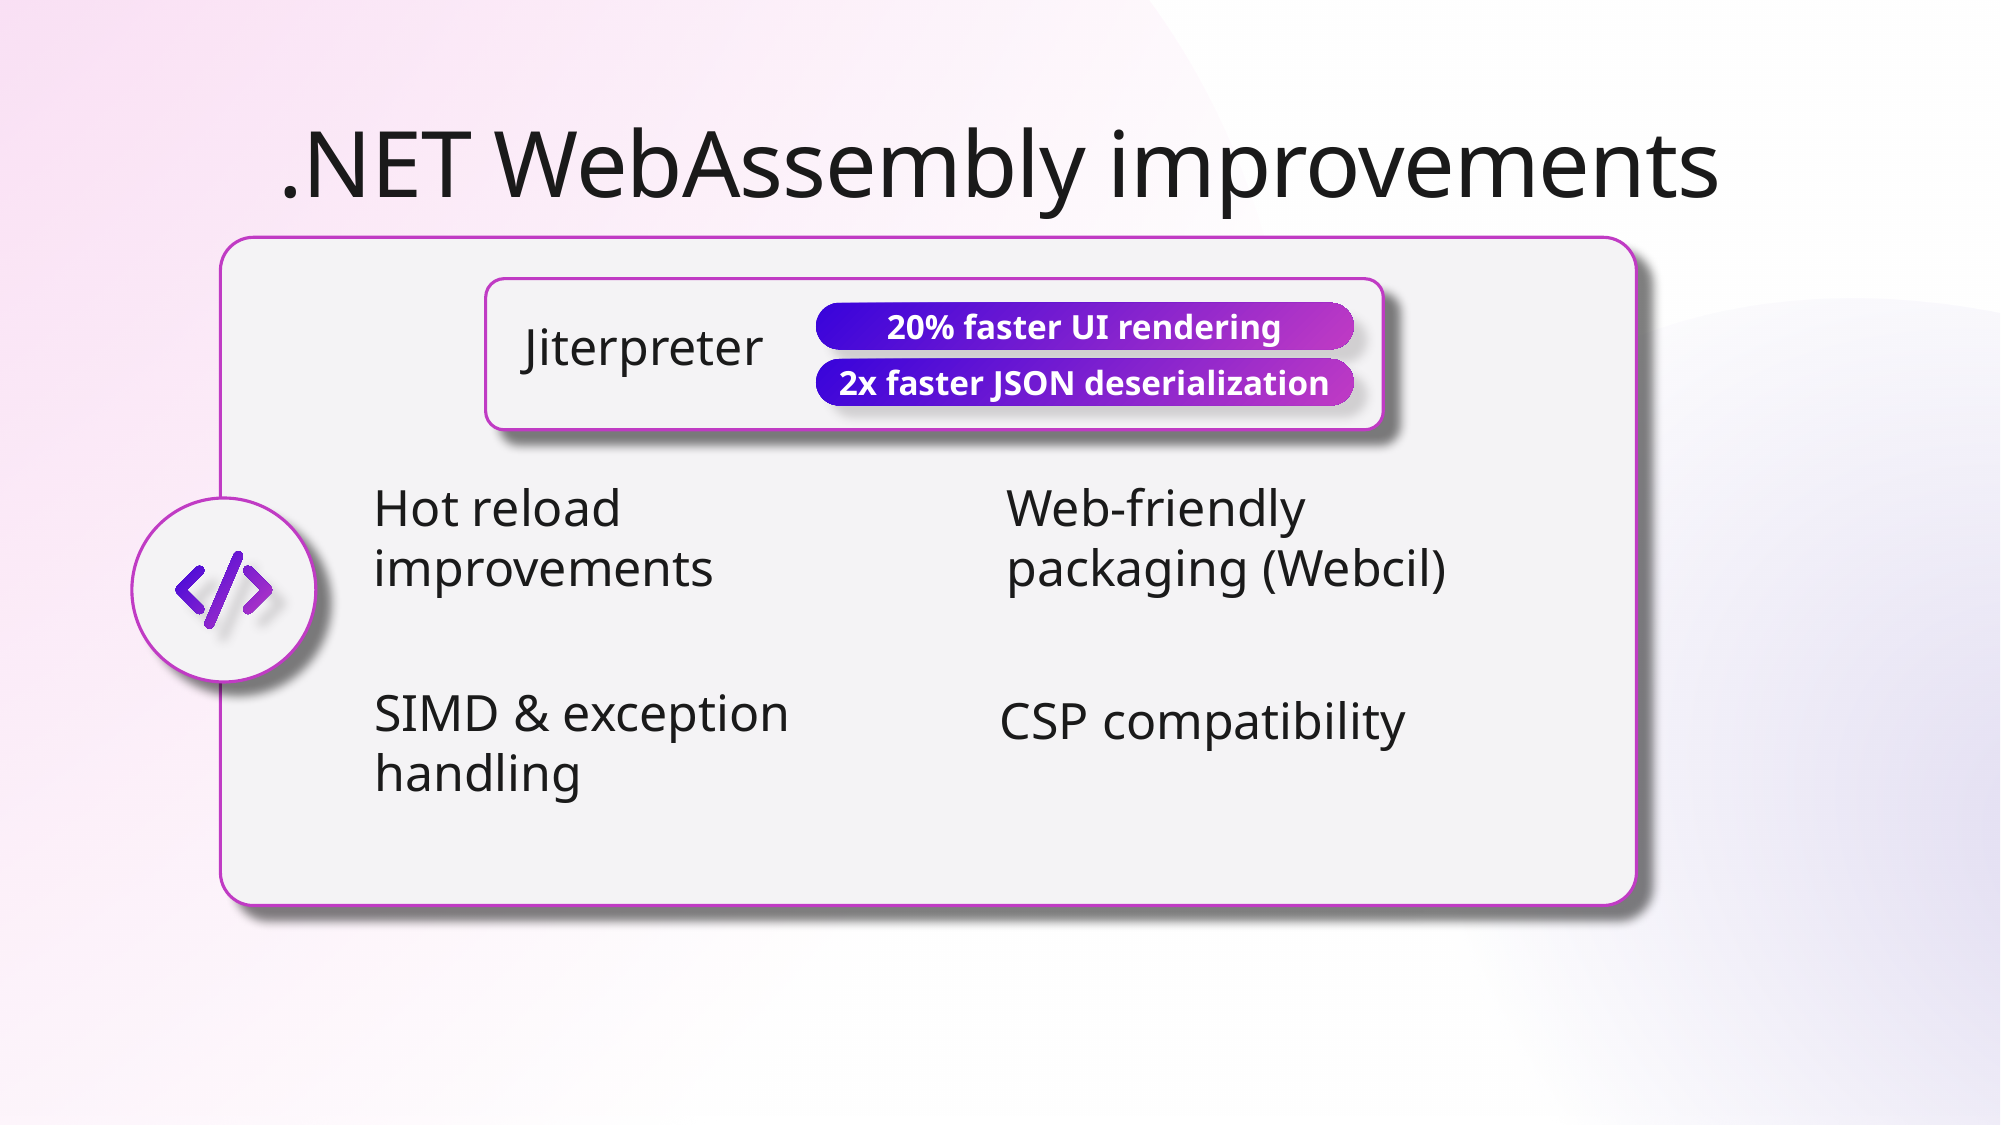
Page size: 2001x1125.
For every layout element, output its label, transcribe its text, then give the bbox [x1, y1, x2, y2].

title .NET WebAssembly improvements [99, 99, 1900, 235]
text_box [485, 278, 1384, 430]
text_box [220, 237, 1637, 906]
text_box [131, 497, 316, 682]
text_box CSP compatibility [999, 689, 1599, 750]
text_box Web-friendly packaging (Webcil) [1006, 476, 1509, 597]
picture [0, 0, 2001, 1125]
text_box Hot reload improvements [374, 476, 864, 597]
text_box SIMD & exception handling [374, 681, 873, 802]
